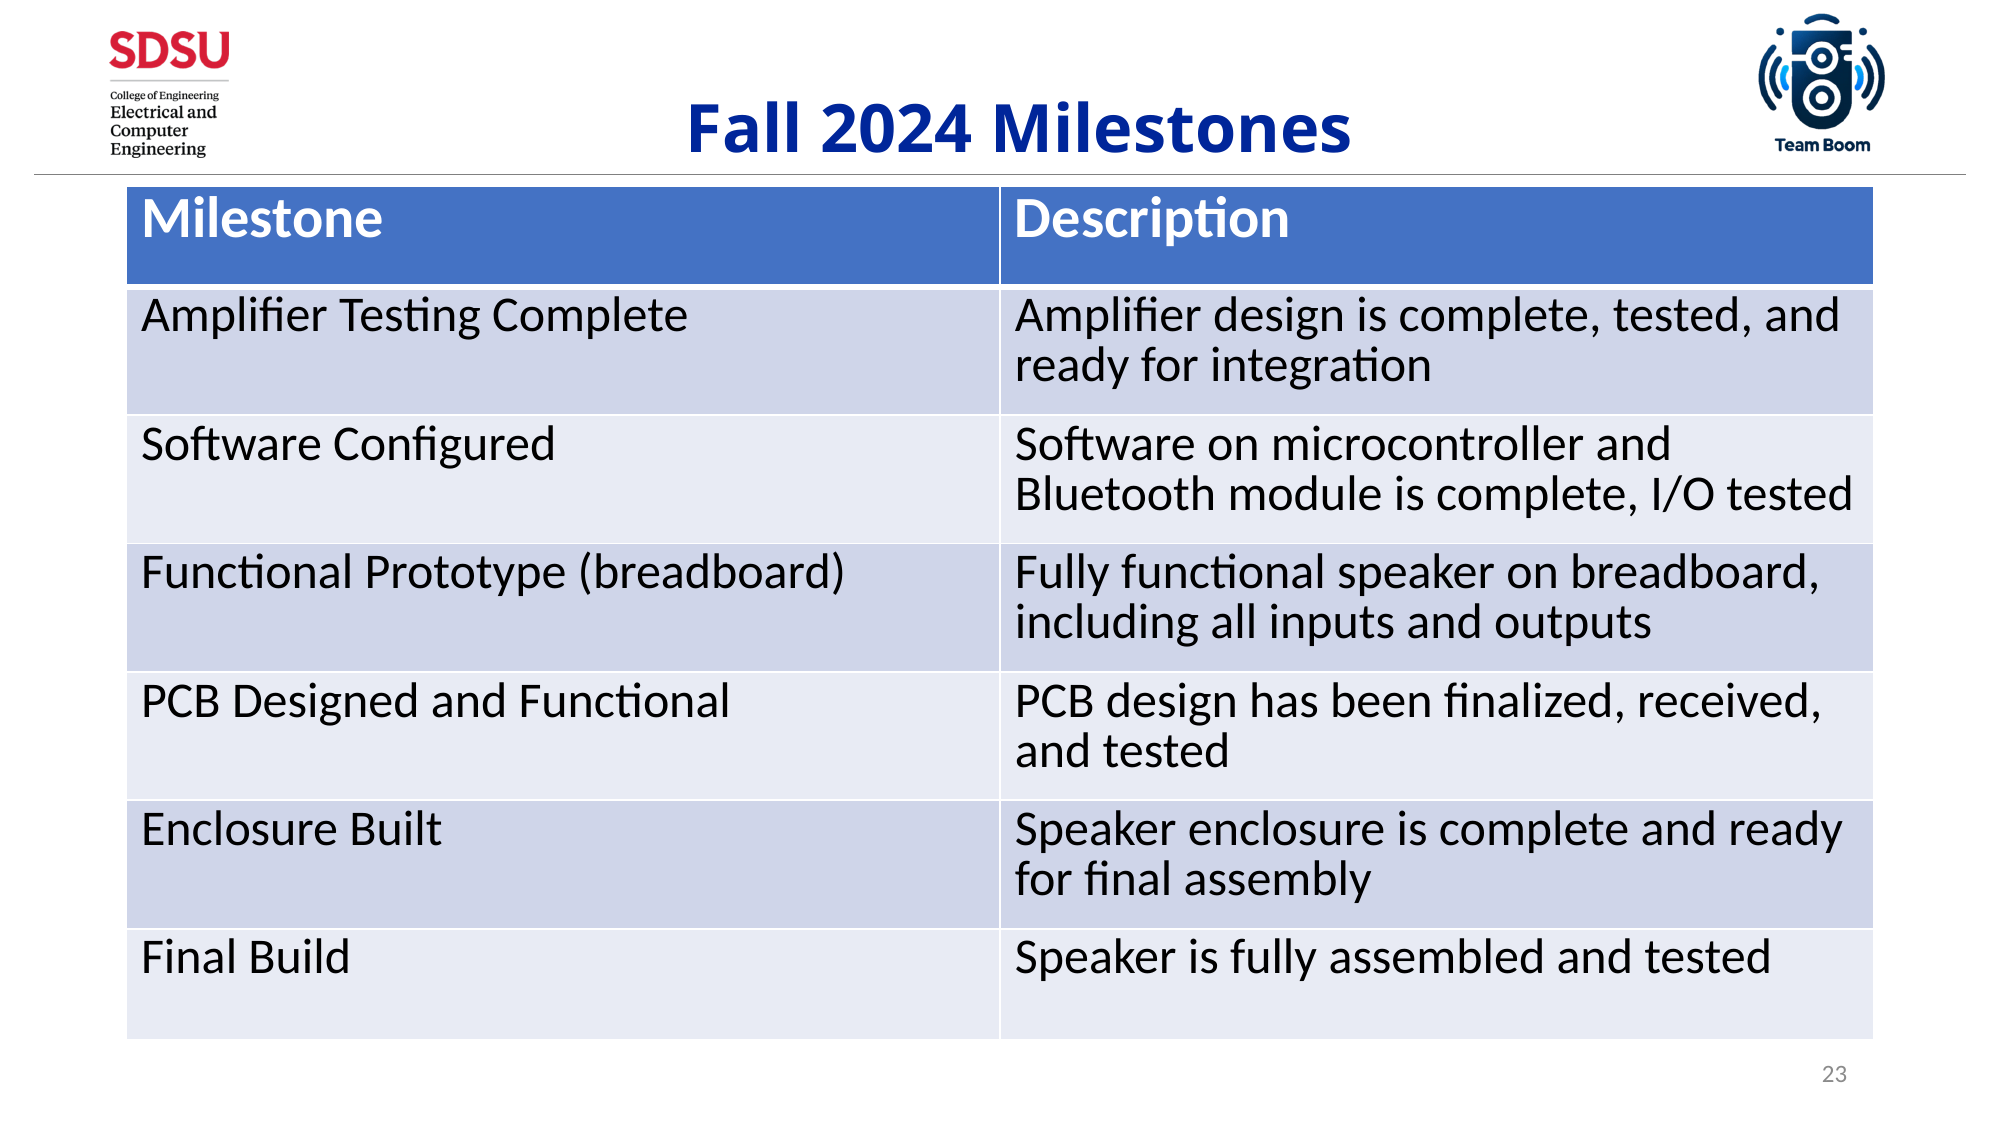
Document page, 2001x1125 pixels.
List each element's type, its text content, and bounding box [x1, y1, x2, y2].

table_cell Amplifier Testing Complete [127, 290, 999, 414]
slide_number 23 [1412, 1042, 1863, 1103]
title Fall 2024 Milestones [372, 23, 1667, 175]
table_cell Final Build [127, 930, 999, 1039]
table_cell PCB Designed and Functional [127, 673, 999, 799]
table_cell Speaker is fully assembled and tested [1001, 930, 1873, 1039]
table_cell Enclosure Built [127, 801, 999, 928]
table_cell Amplifier design is complete, tested, and ready for integration [1001, 290, 1873, 414]
table_cell PCB design has been finalized, received, and tested [1001, 673, 1873, 799]
table_cell Software Configured [127, 416, 999, 543]
table_cell Functional Prototype (breadboard) [127, 544, 999, 671]
table_cell Speaker enclosure is complete and ready for final assembly [1001, 801, 1873, 928]
table_header Milestone [127, 187, 999, 284]
picture [1754, 4, 1891, 165]
picture [109, 31, 229, 158]
table_header Description [1001, 187, 1873, 284]
table_cell Software on microcontroller and Bluetooth module is complete, I/O tested [1001, 416, 1873, 543]
table_cell Fully functional speaker on breadboard, including all inputs and outputs [1001, 544, 1873, 671]
